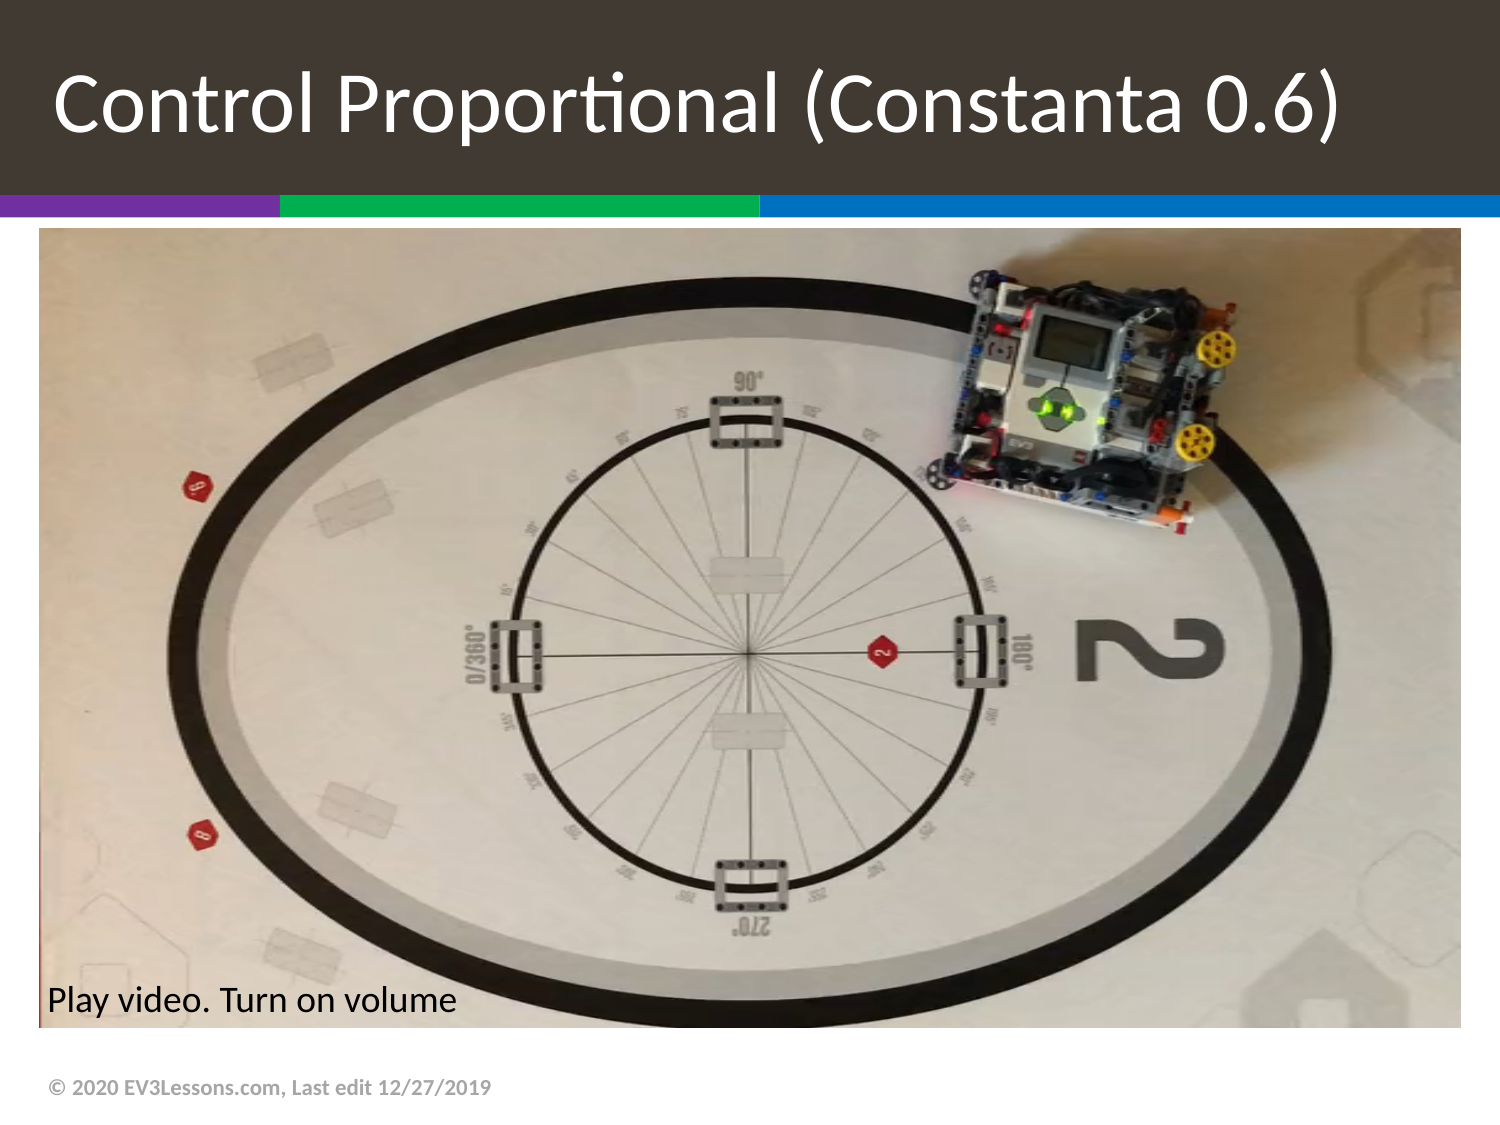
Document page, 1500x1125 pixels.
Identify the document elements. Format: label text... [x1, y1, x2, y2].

footer © 2020 EV3Lessons.com, Last edit 12/27/2019 [32, 1055, 1038, 1116]
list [38, 227, 1462, 1030]
title Control Proportional (Constanta 0.6) [0, 0, 1500, 195]
